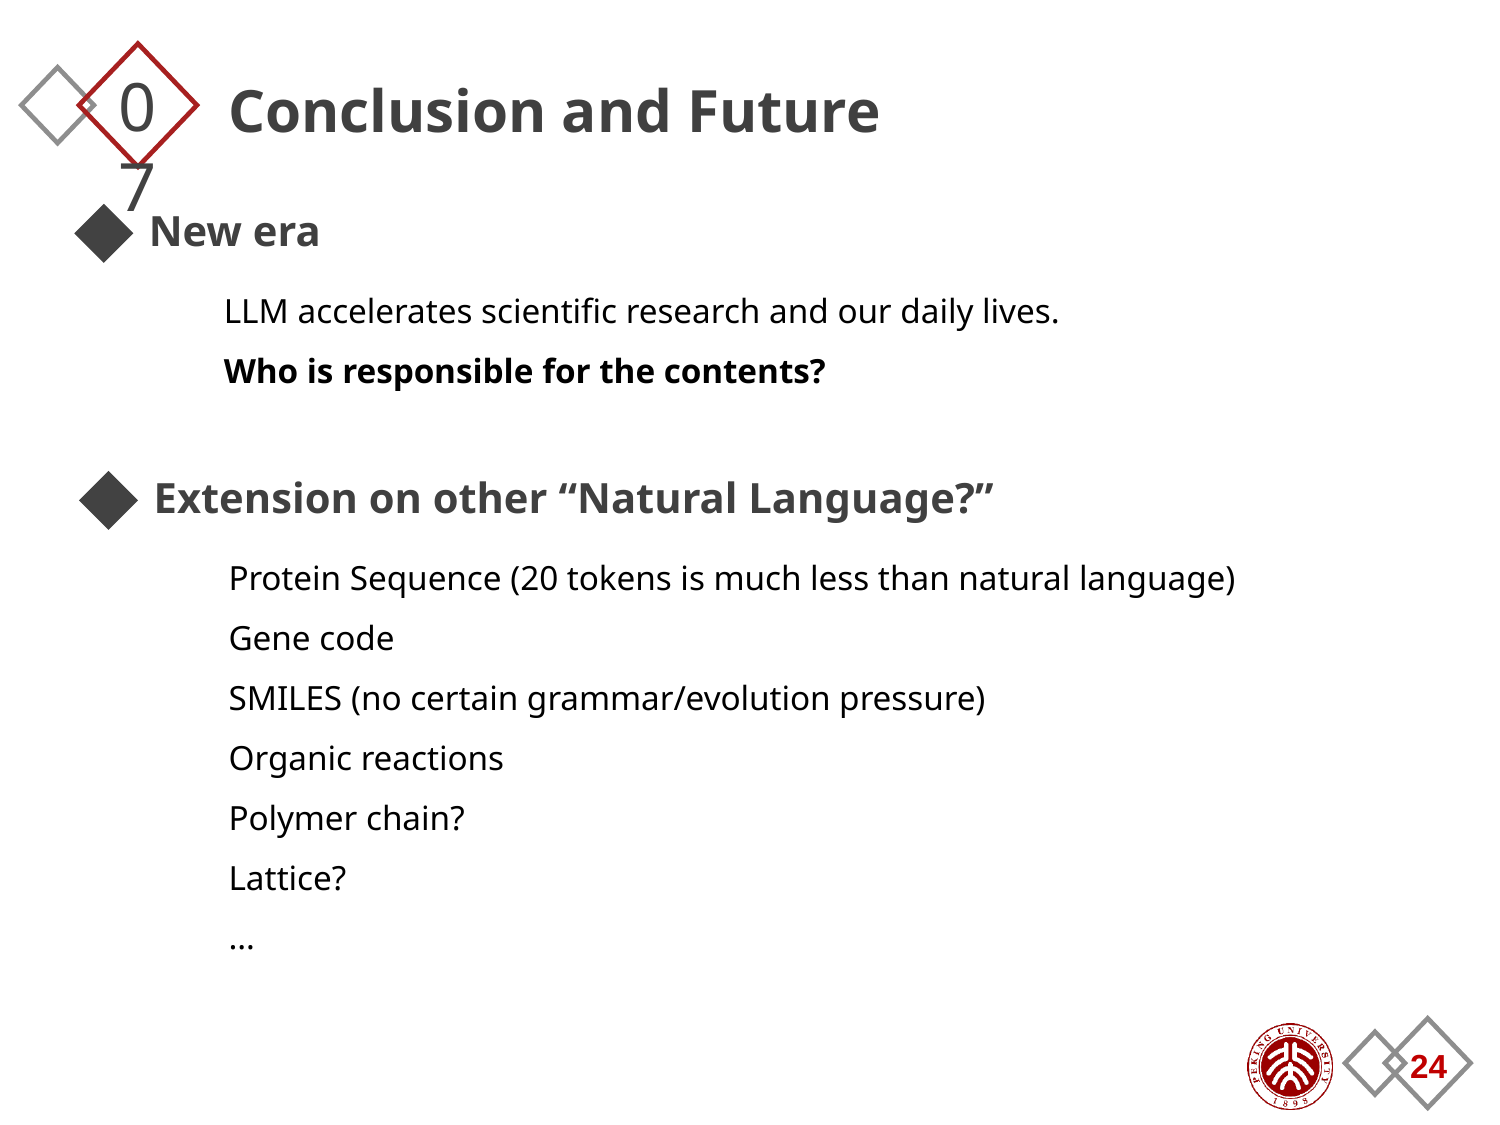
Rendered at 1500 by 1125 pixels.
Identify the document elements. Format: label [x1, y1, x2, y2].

text_box [138, 464, 1371, 962]
text_box [21, 43, 1471, 1108]
picture [1247, 1023, 1333, 1110]
text_box [134, 197, 1366, 393]
